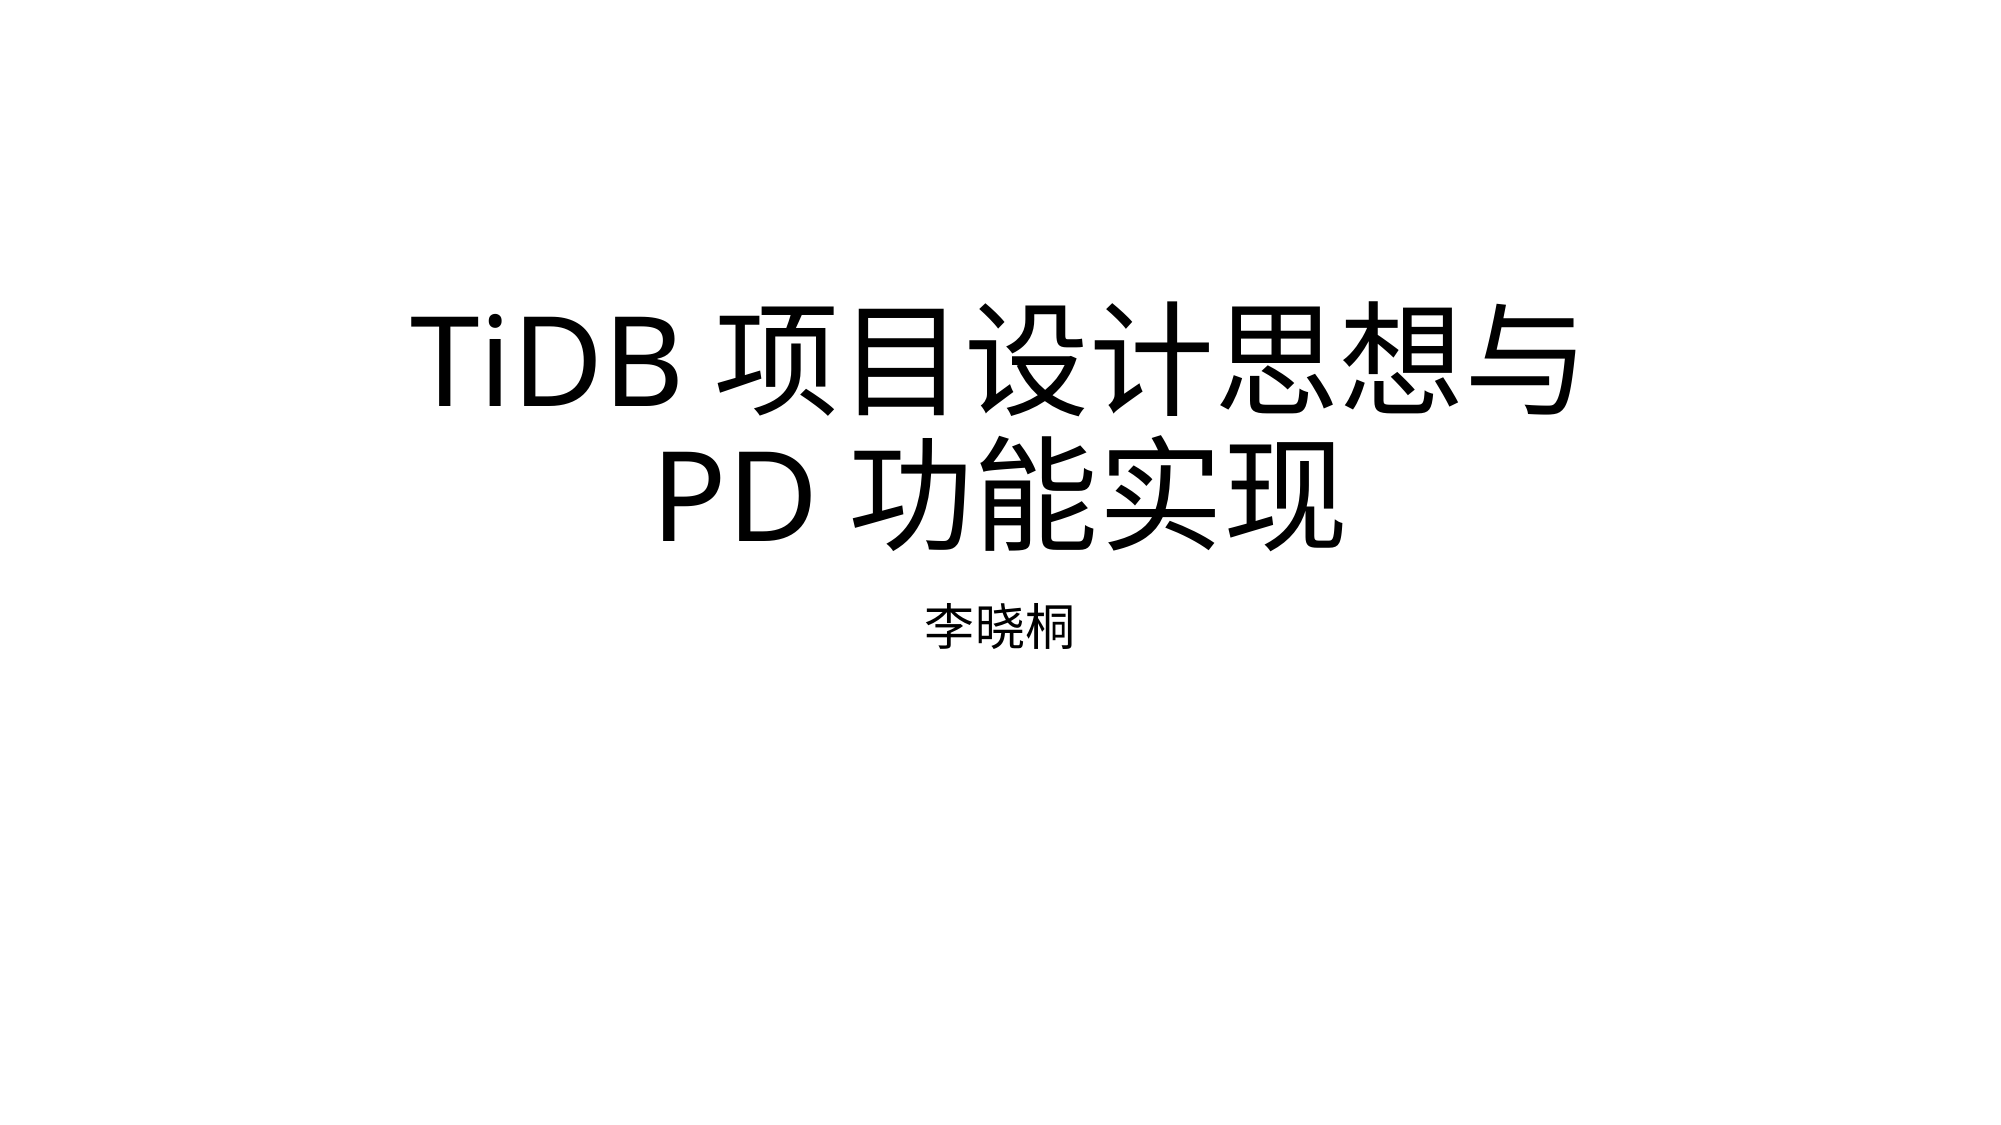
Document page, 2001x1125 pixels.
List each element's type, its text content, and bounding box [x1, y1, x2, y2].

text_box 李晓桐 [249, 595, 1750, 867]
text_box TiDB项目设计思想与 PD功能实现 [249, 184, 1750, 576]
